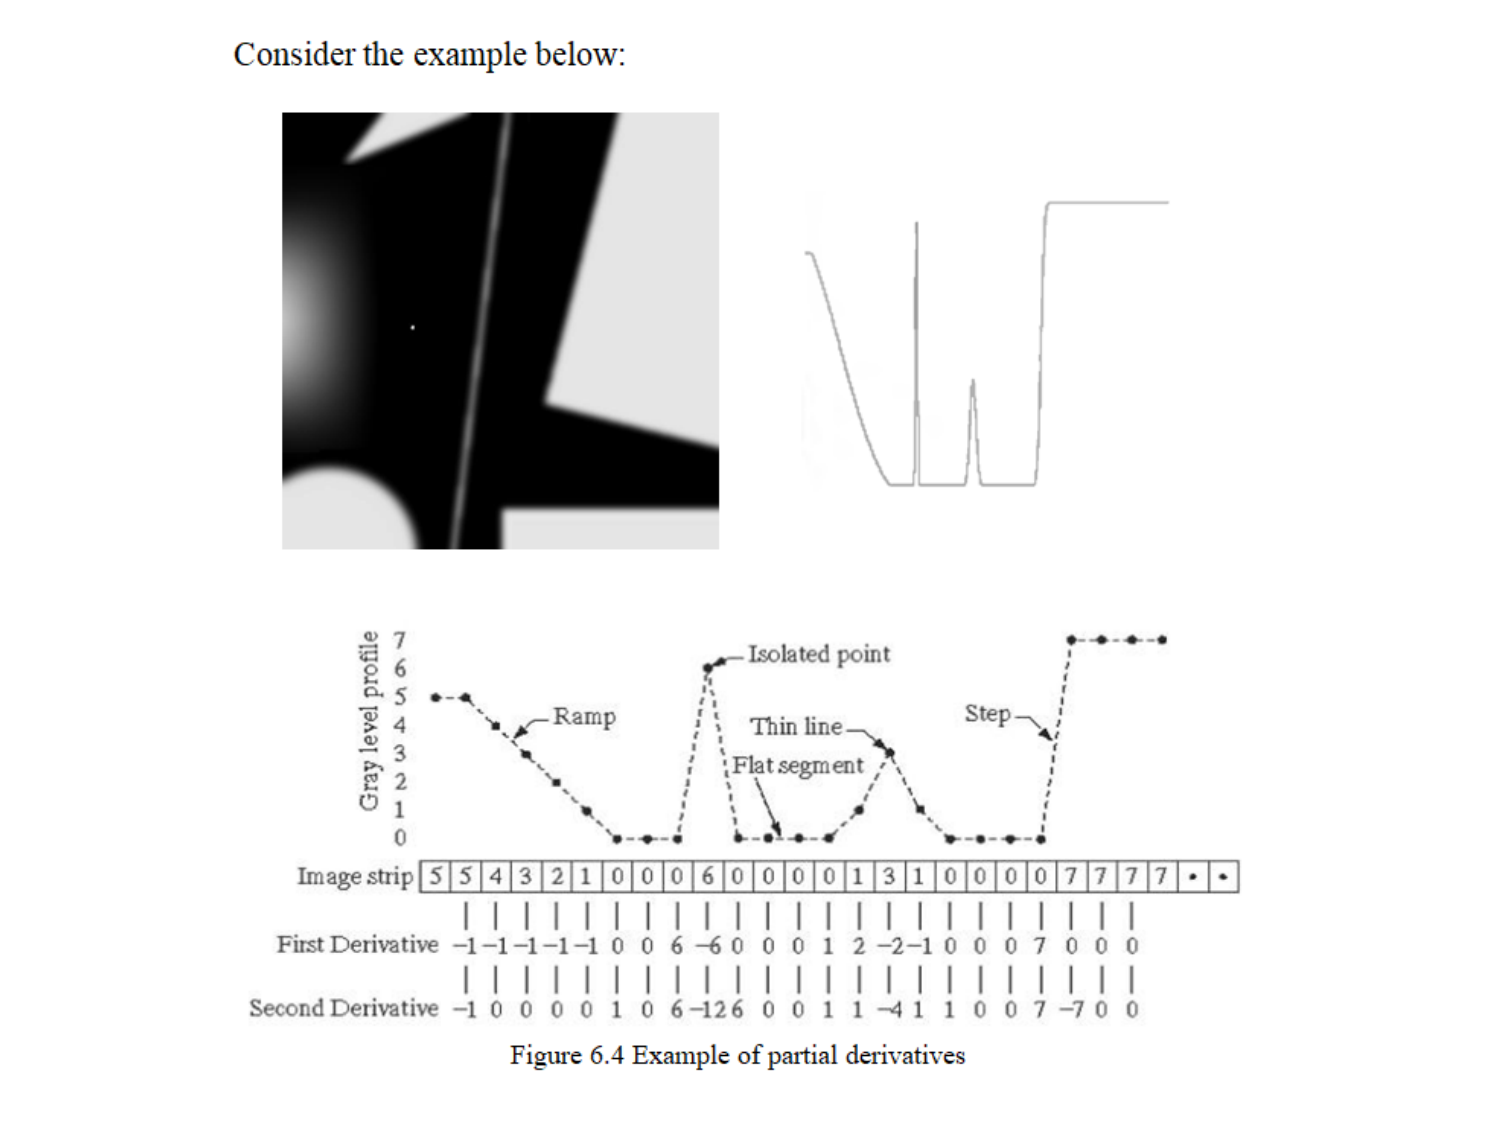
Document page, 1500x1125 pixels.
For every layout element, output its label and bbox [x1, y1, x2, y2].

list [216, 23, 1272, 1091]
